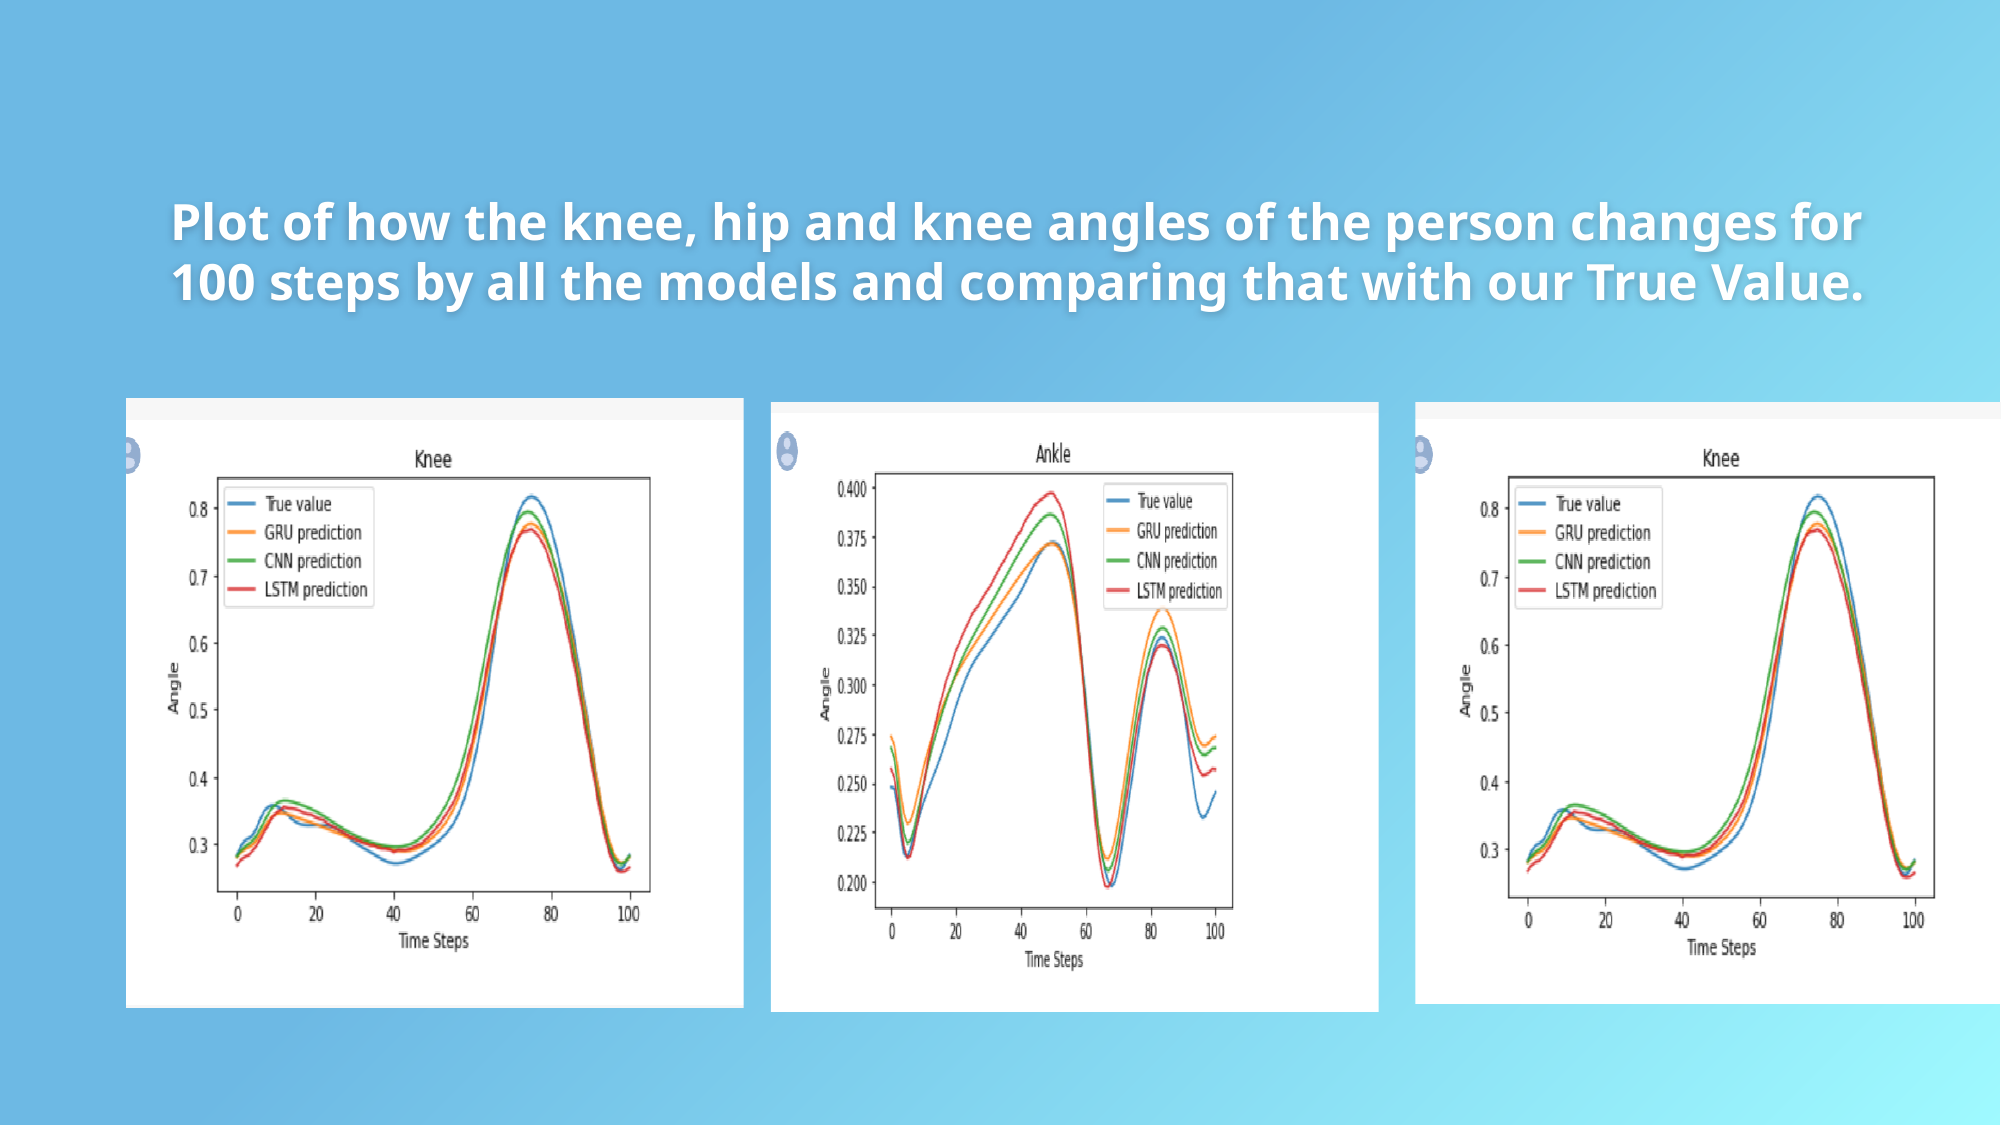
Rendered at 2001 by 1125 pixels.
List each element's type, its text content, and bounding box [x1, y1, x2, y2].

picture [1415, 401, 2001, 1004]
title Plot of how the knee, hip and knee angles of the person changes for 100 steps by all the models and comparing that with our True Value. [170, 199, 1879, 410]
picture [770, 401, 1379, 1013]
picture [125, 397, 745, 1008]
